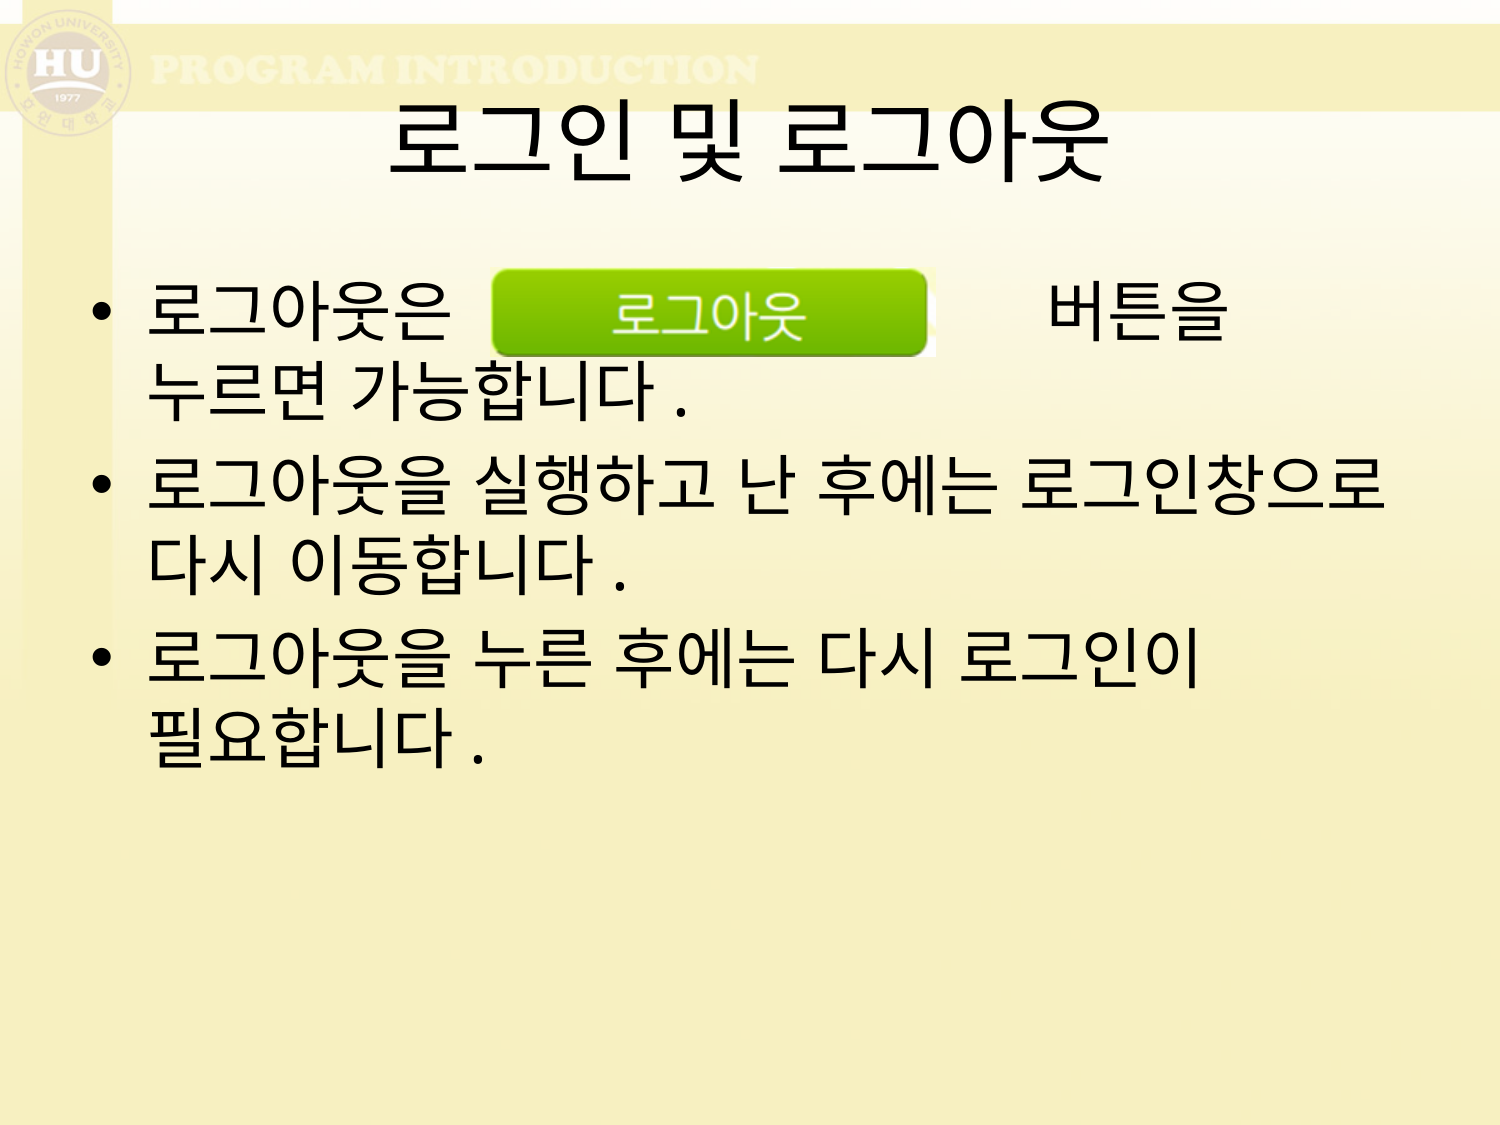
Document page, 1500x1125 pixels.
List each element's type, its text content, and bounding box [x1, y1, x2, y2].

title 로그인 및 로그아웃 [75, 45, 1425, 233]
picture [489, 266, 936, 357]
list 로그아웃은 버튼을 누르면 가능합니다. 로그아웃을 실행하고 난 후에는 로그인창으로 다시 이동합니다. 로그아웃을 누른 후에는 다시 로그인이 필요합니다. [75, 262, 1425, 1005]
